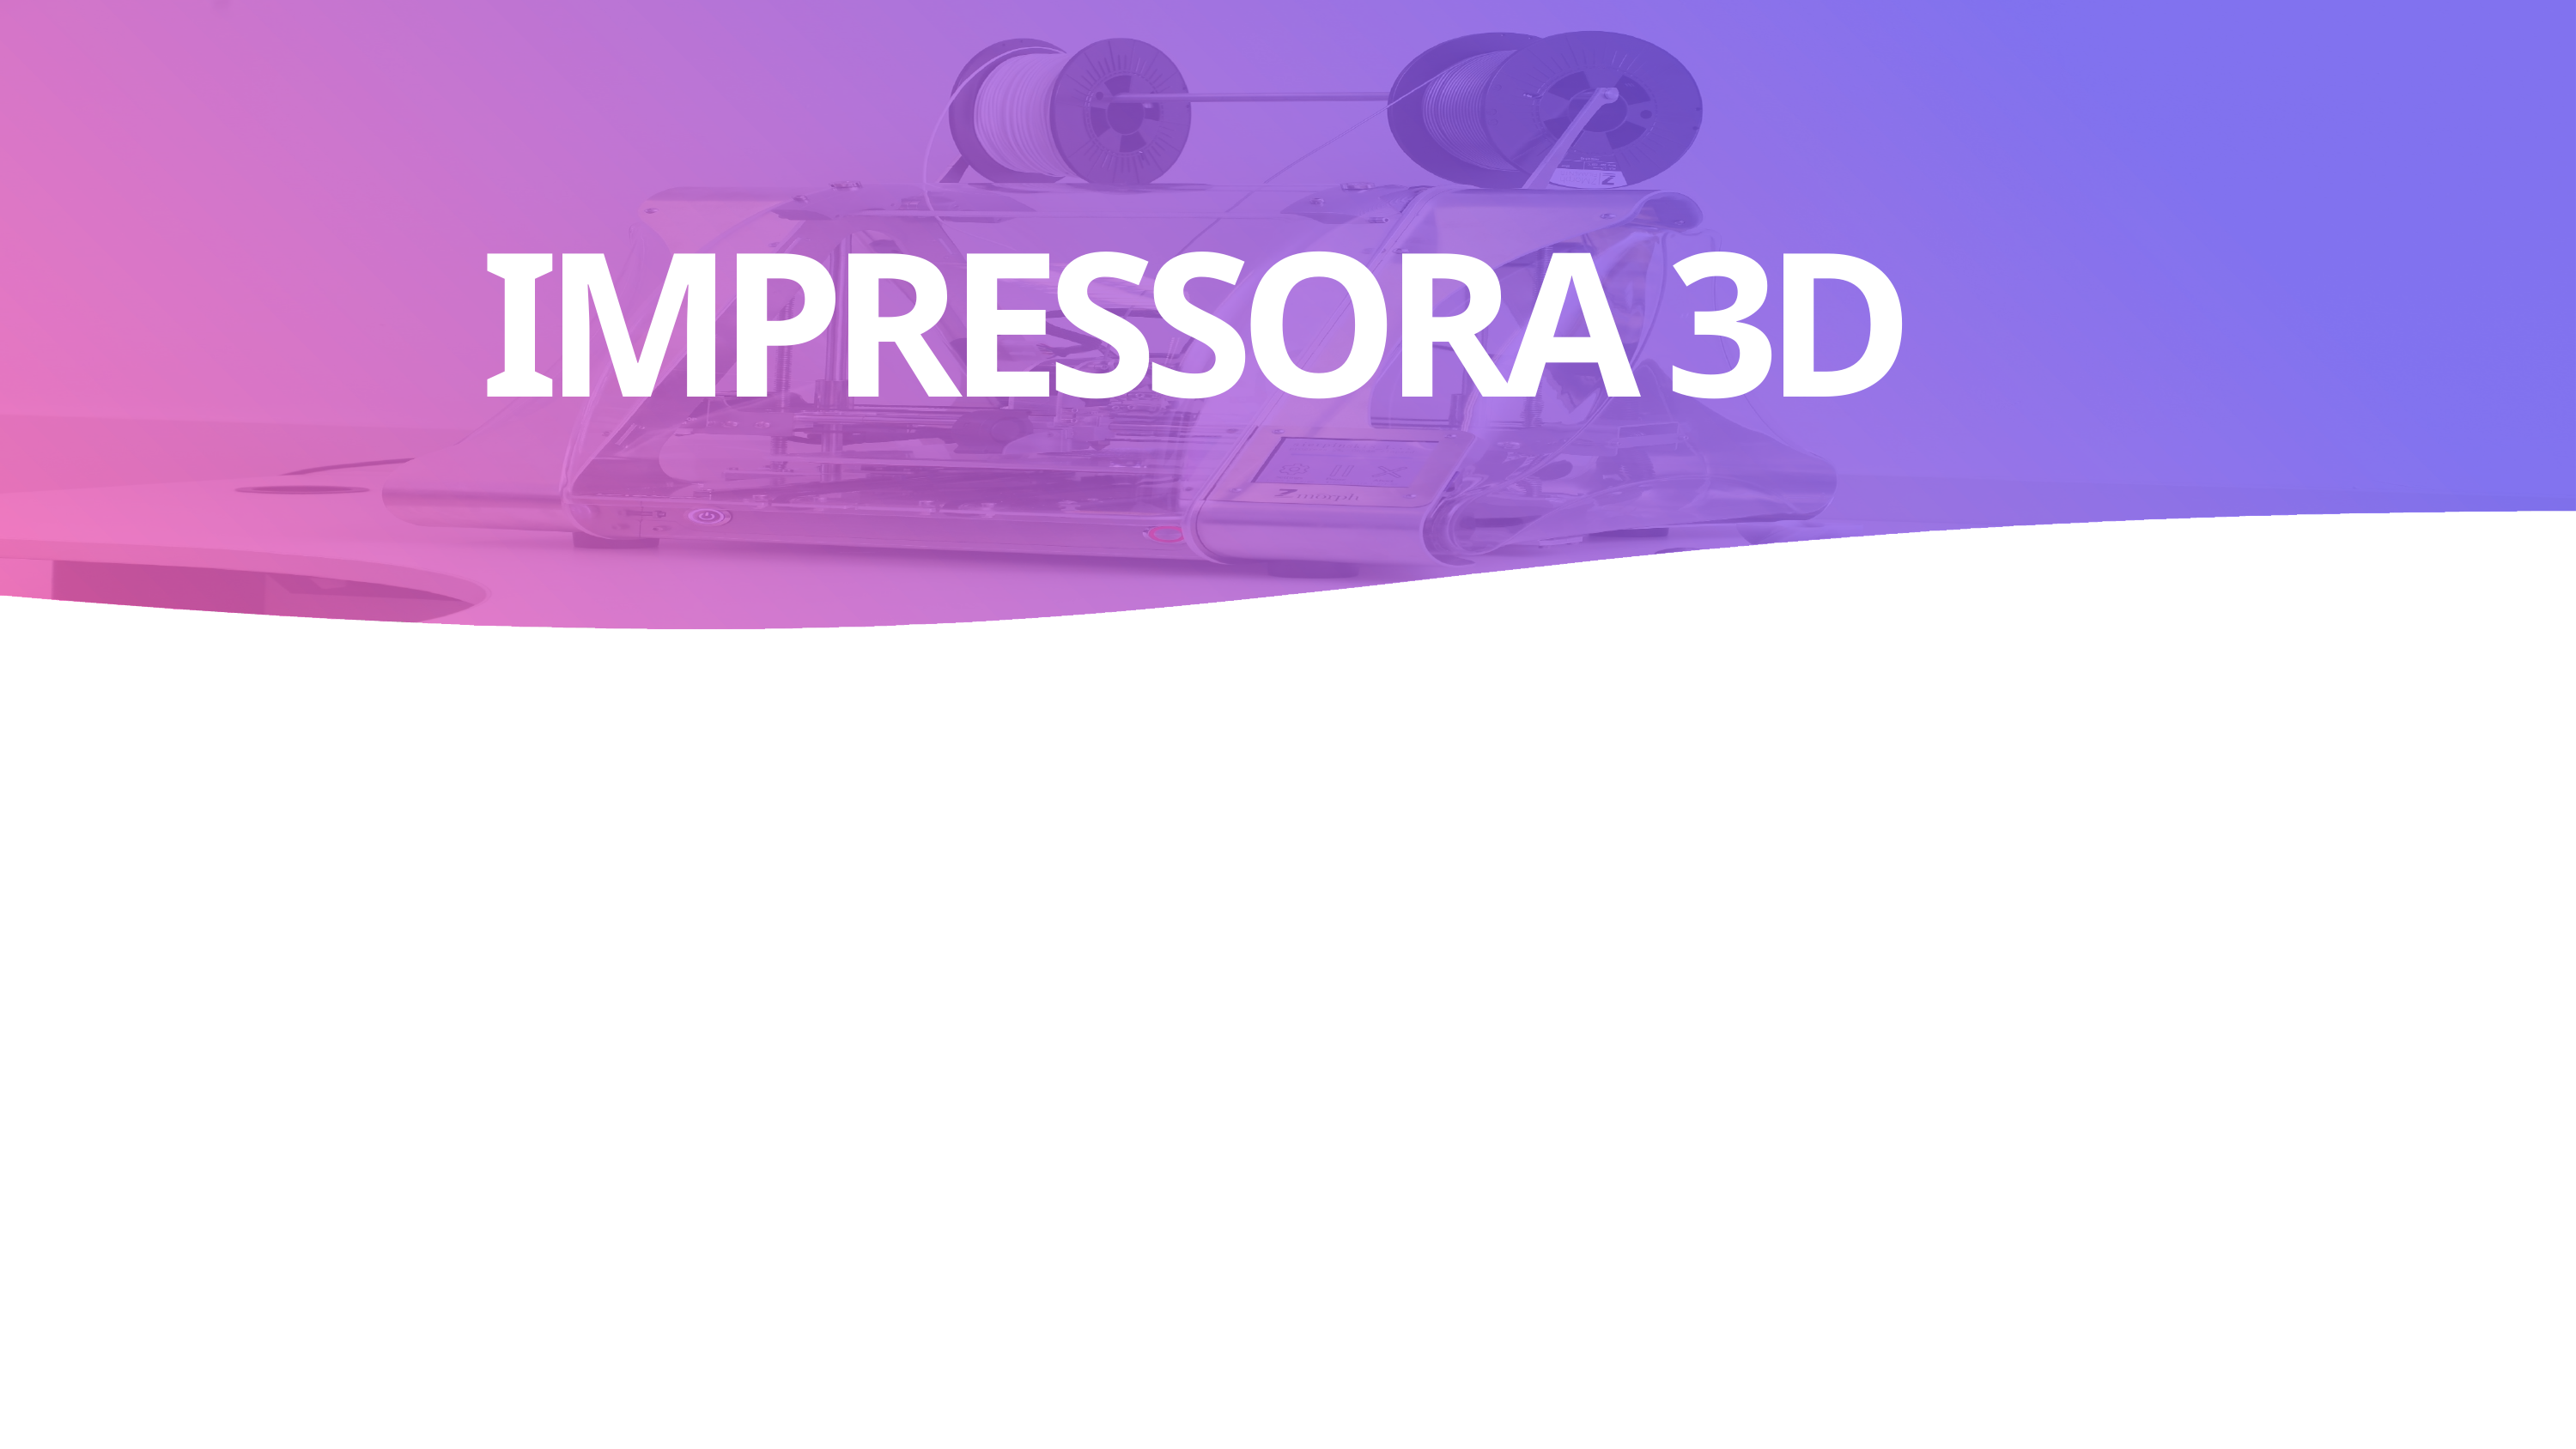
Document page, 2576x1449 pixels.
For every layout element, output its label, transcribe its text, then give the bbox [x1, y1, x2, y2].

text_box [0, 0, 2576, 630]
text_box IMPRESSORA 3D [468, 191, 2108, 444]
